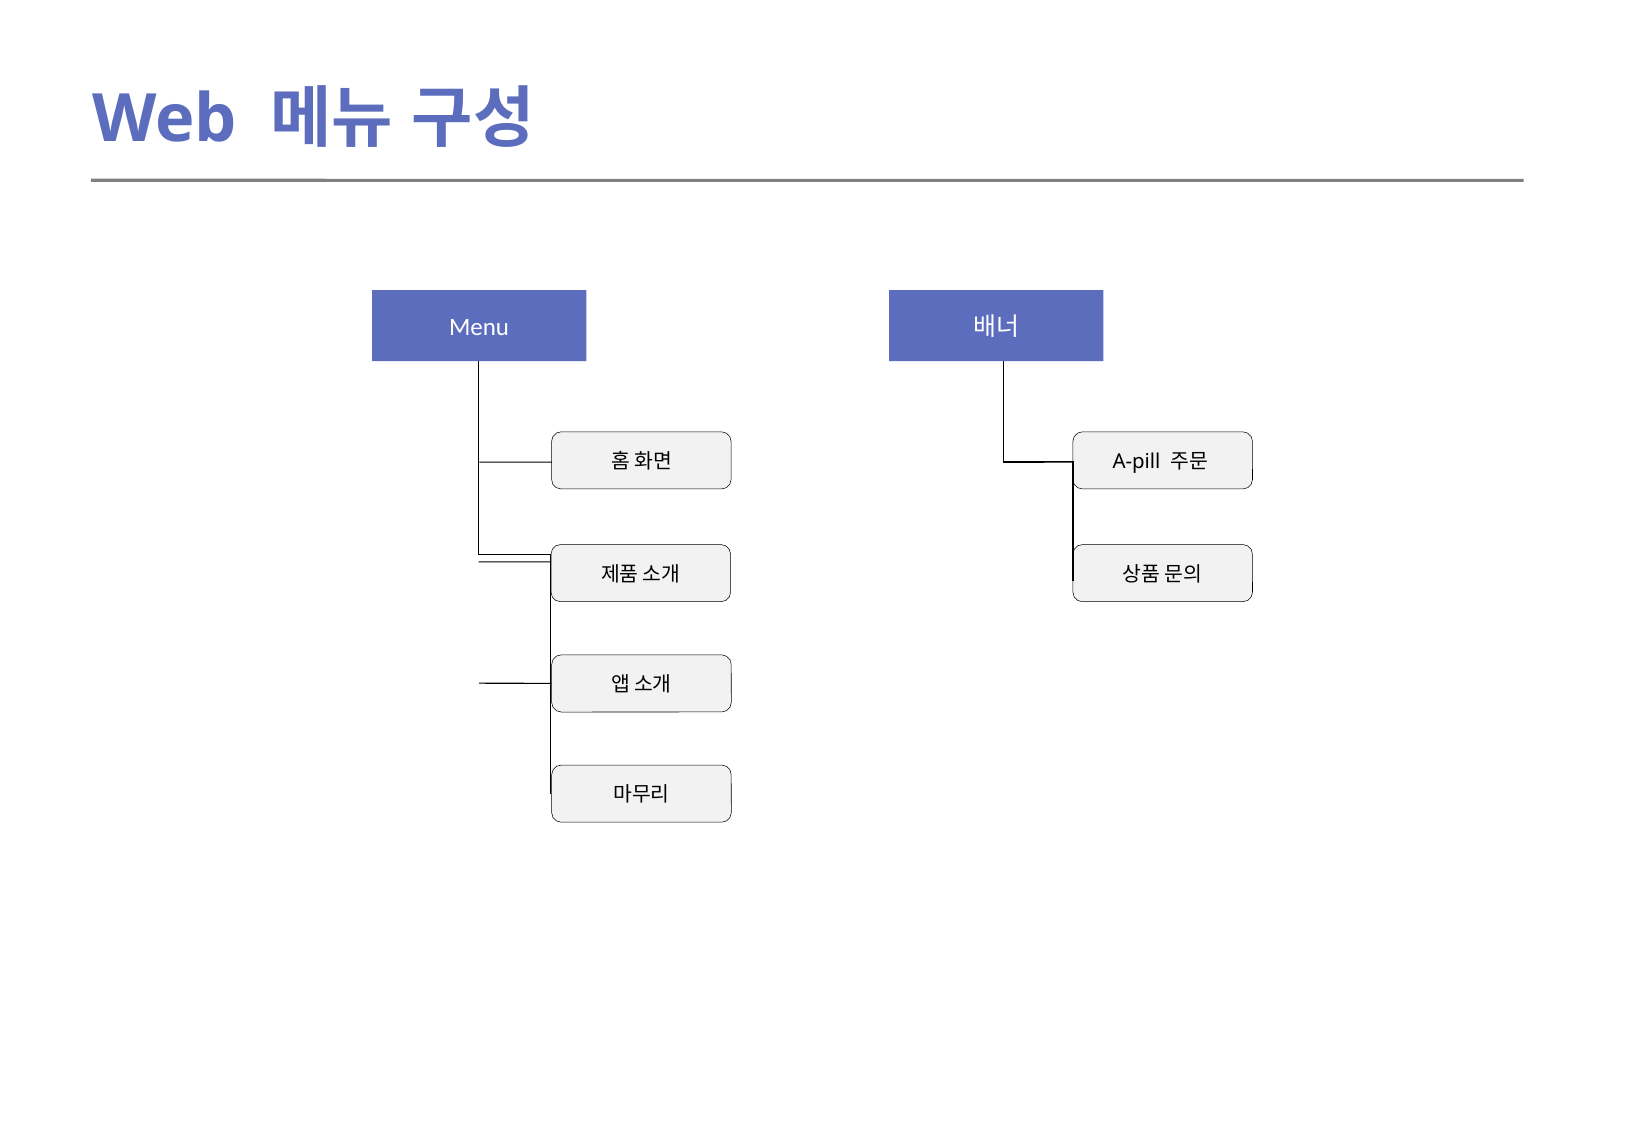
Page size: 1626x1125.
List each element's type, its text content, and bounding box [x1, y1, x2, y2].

text_box 상품 문의 [1071, 543, 1254, 603]
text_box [274, 518, 754, 591]
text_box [918, 426, 1158, 497]
text_box 제품 소개 [551, 591, 732, 603]
text_box 마무리 [550, 764, 733, 824]
text_box Web 메뉴 구성 [60, 66, 551, 162]
text_box 배너 [889, 290, 1104, 362]
text_box 앱 소개 [550, 653, 733, 714]
text_box Menu [372, 290, 587, 362]
text_box 홈 화면 [550, 430, 733, 491]
text_box A-pill 주문 [1158, 430, 1254, 490]
